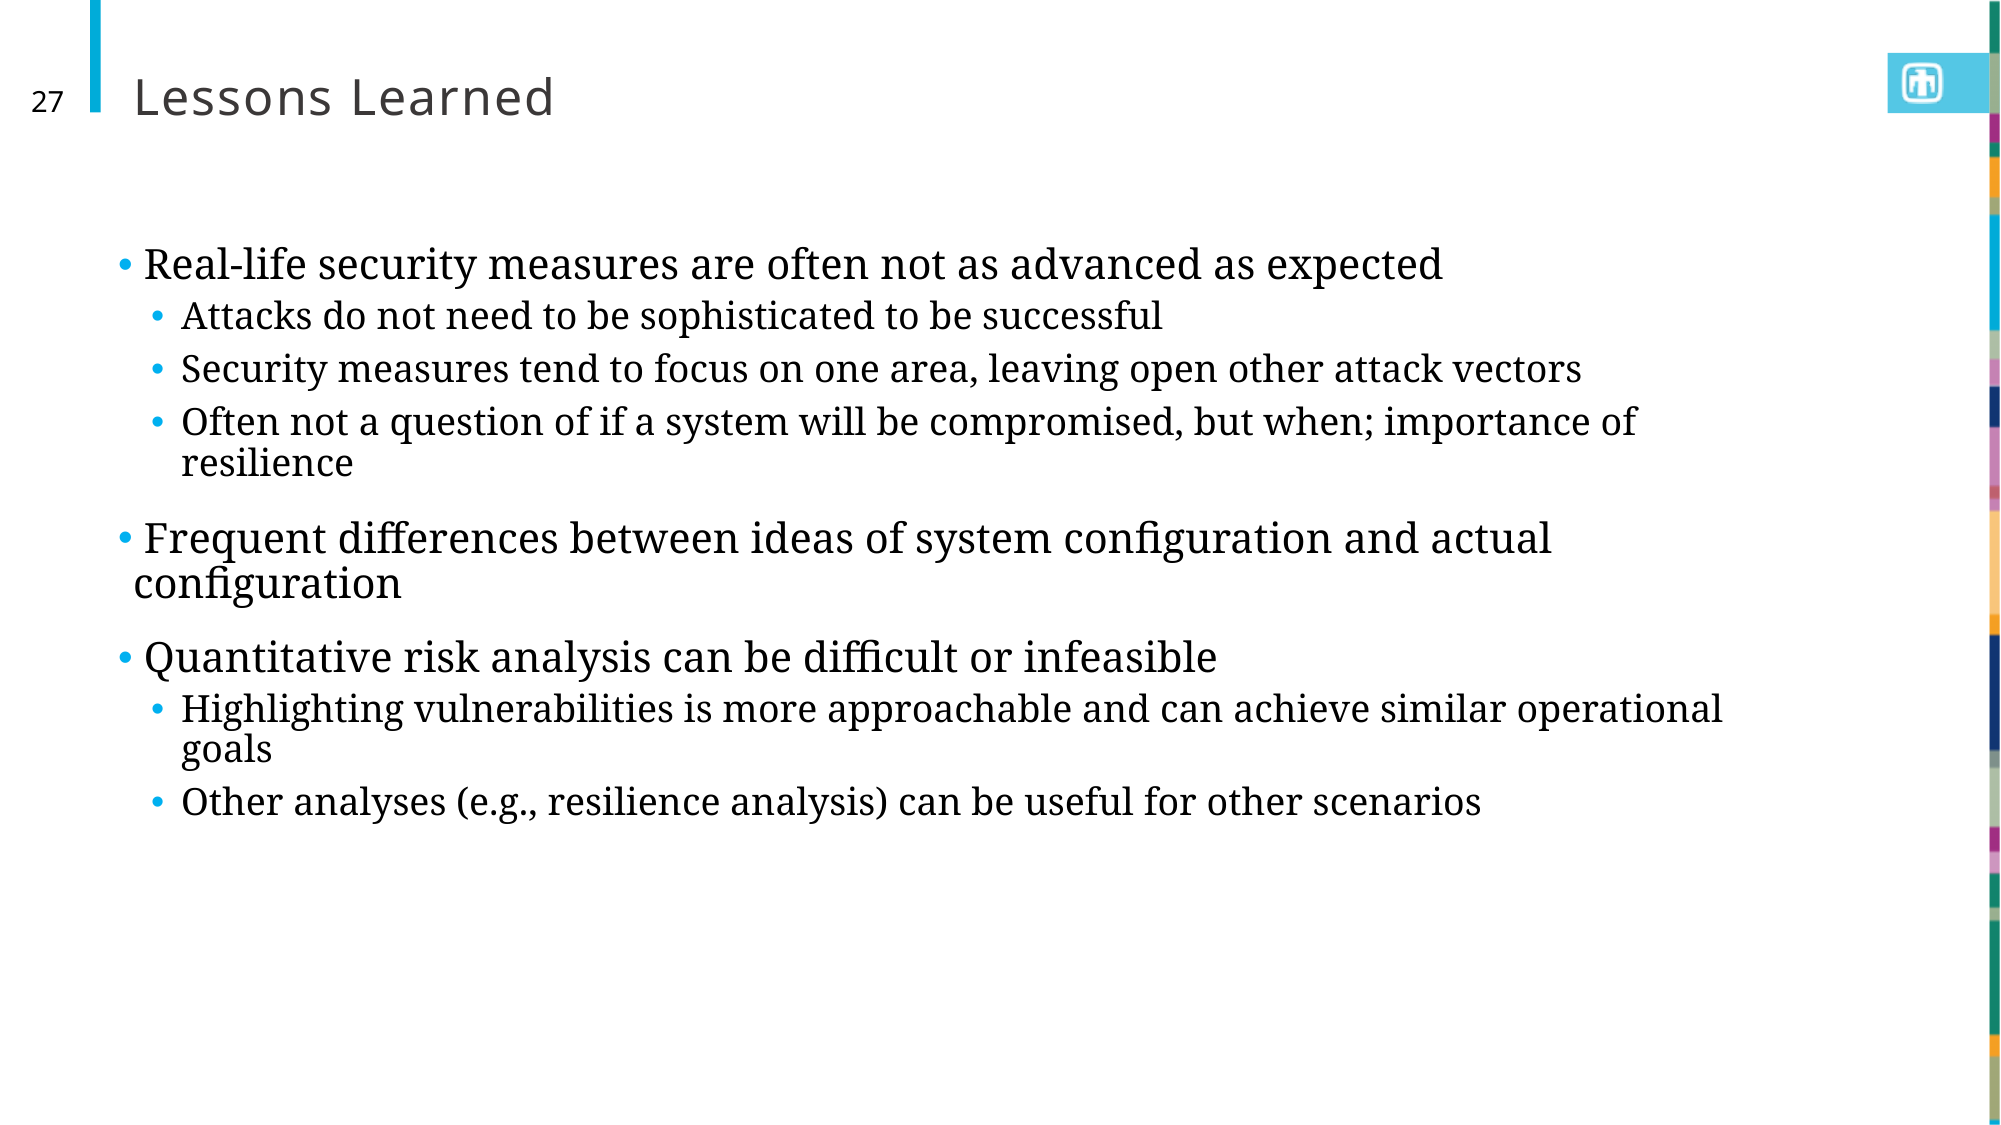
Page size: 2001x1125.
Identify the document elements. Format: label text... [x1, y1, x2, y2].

slide_number 27 [10, 73, 80, 133]
picture [1990, 330, 1999, 1120]
list Real-life security measures are often not as advanced as expected Attacks do not need to be sophisticated to be successful Security measures tend to focus on one area, leaving open other attack vectors Often not a question of if a system will be compromised, but when; importance of resilience Frequent differences between ideas of system configuration and actual configuration Quantitative risk analysis can be difficult or infeasible Highlighting vulnerabilities is more approachable and can achieve similar operational goals Other analyses (e.g., resilience analysis) can be useful for other scenarios [118, 236, 1769, 1037]
picture [1990, 1, 1999, 215]
title Lessons Learned [118, 39, 1769, 133]
picture [1901, 62, 1944, 104]
